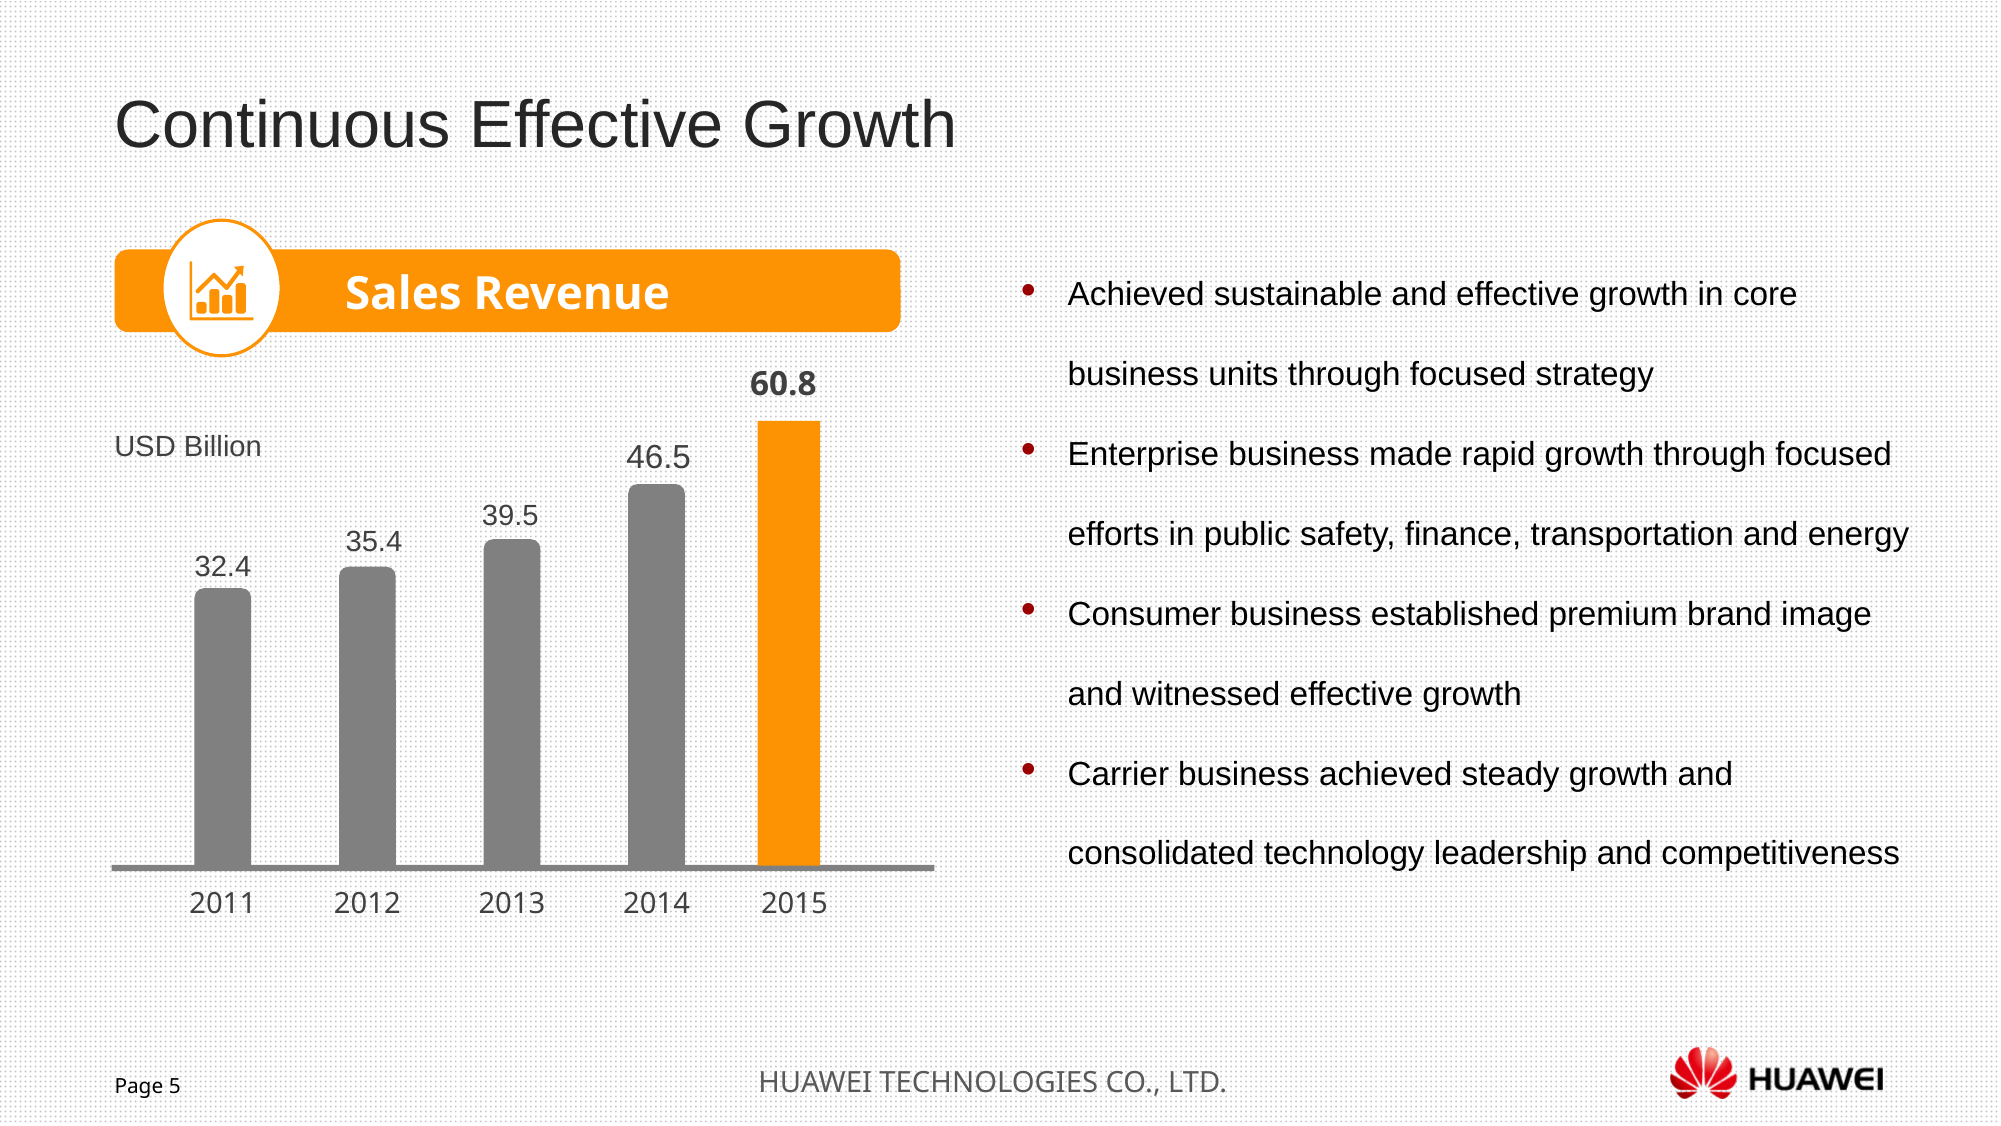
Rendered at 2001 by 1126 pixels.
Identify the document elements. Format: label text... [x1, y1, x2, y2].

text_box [111, 361, 935, 920]
picture [1670, 1047, 1883, 1099]
text_box Continuous Effective Growth [114, 80, 1887, 161]
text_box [114, 219, 901, 357]
text_box Achieved sustainable and effective growth in core business units through focused strategy Enterprise business made rapid growth through focused efforts in public safety, finance, transportation and energy Consumer business established premium brand image and witnessed effective growth Carrier business achieved steady growth and consolidated technology leadership and competitiveness [1006, 225, 1933, 879]
